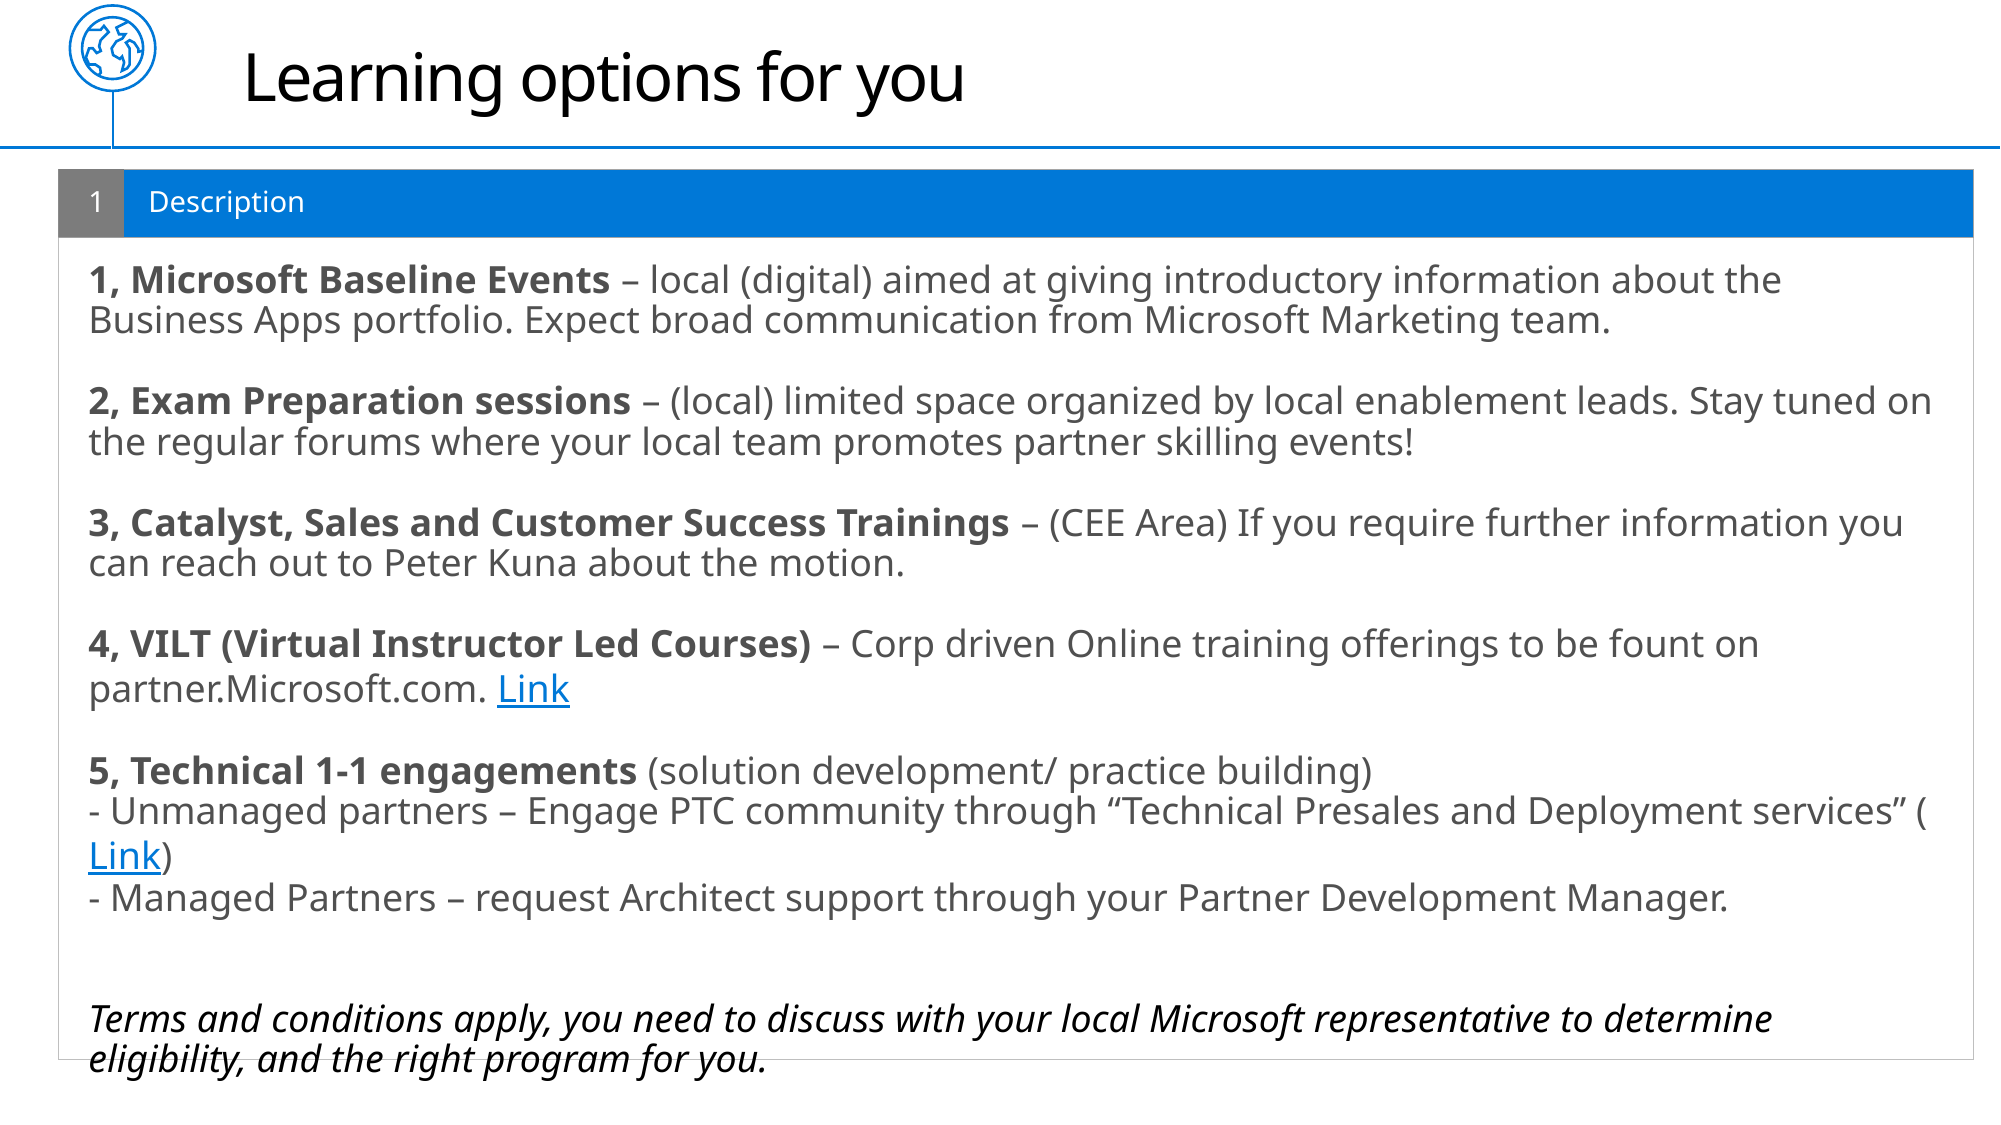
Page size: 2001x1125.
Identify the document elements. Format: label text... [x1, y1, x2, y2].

text_box Description [124, 169, 1974, 238]
title Learning options for you [227, 42, 1595, 123]
text_box 1 [58, 169, 124, 238]
text_box 1, Microsoft Baseline Events – local (digital) aimed at giving introductory information about the Business Apps portfolio. Expect broad communication from Microsoft Marketing team. 2, Exam Preparation sessions – (local) limited space organized by local enablement leads. Stay tuned on the regular forums where your local team promotes partner skilling events! 3, Catalyst, Sales and Customer Success Trainings – (CEE Area) If you require further information you can reach out to Peter Kuna about the motion. 4, VILT (Virtual Instructor Led Courses) – Corp driven Online training offerings to be fount on partner.Microsoft.com. Link 5, Technical 1-1 engagements (solution development/ practice building) - Unmanaged partners – Engage PTC community through “Technical Presales and Deployment services” (Link) - Managed Partners – request Architect support through your Partner Development Manager. Terms and conditions apply, you need to discuss with your local Microsoft representative to determine eligibility, and the right program for you. [58, 238, 1974, 1060]
